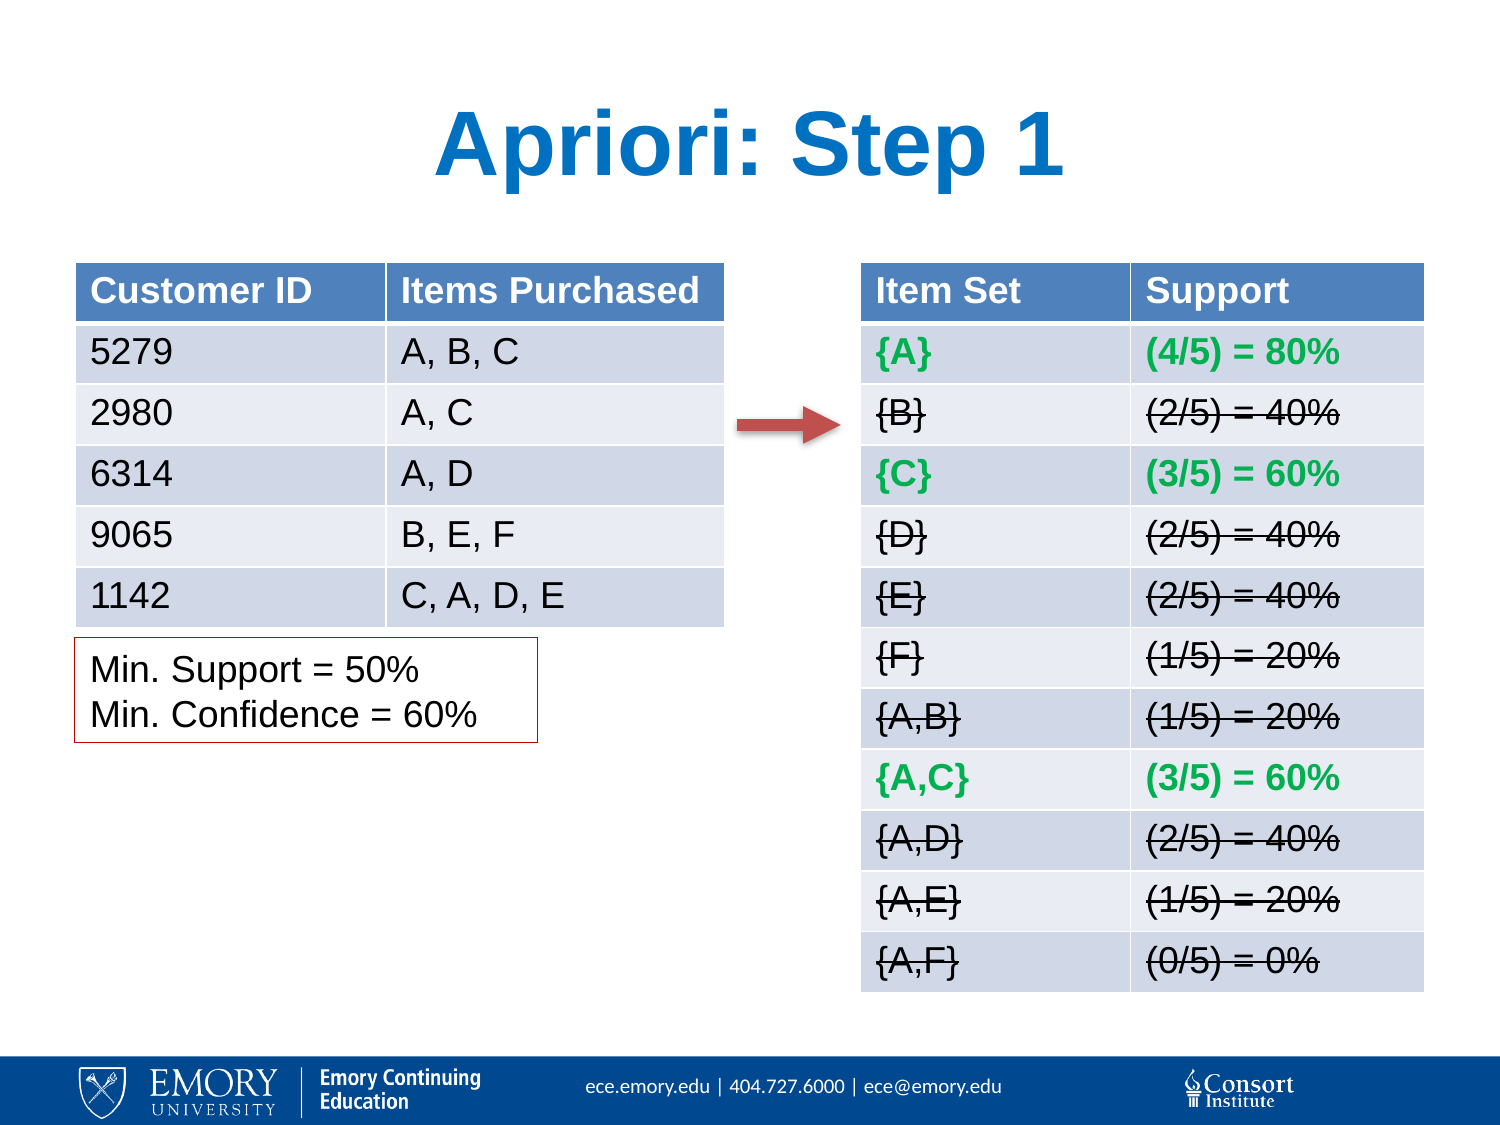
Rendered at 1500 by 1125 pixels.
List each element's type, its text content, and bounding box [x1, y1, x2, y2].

table_cell {A,F} [861, 932, 1130, 992]
table_cell {A,C} [861, 750, 1130, 809]
table_cell 1142 [76, 568, 385, 627]
table_cell 5279 [76, 326, 385, 383]
table_cell 9065 [76, 507, 385, 566]
table_cell (4/5) = 80% [1131, 326, 1424, 383]
table_header Support [1131, 263, 1424, 321]
table_cell {D} [861, 507, 1130, 566]
picture [1185, 1068, 1294, 1107]
table_cell {B} [861, 385, 1130, 444]
table_header Customer ID [76, 263, 385, 321]
table_cell (2/5) = 40% [1131, 507, 1424, 566]
table_cell C, A, D, E [387, 568, 724, 627]
table_cell (3/5) = 60% [1131, 750, 1424, 809]
table_cell (1/5) = 20% [1131, 872, 1424, 931]
table_cell A, B, C [387, 326, 724, 383]
text_box Min. Support = 50% Min. Confidence = 60% [74, 637, 538, 743]
table_cell (1/5) = 20% [1131, 689, 1424, 748]
table_cell B, E, F [387, 507, 724, 566]
table_cell {A,B} [861, 689, 1130, 748]
title Apriori: Step 1 [75, 45, 1425, 233]
table_cell (2/5) = 40% [1131, 385, 1424, 444]
table_cell (2/5) = 40% [1131, 811, 1424, 870]
table_cell 2980 [76, 385, 385, 444]
table_cell A, D [387, 446, 724, 505]
picture [75, 1056, 513, 1125]
table_cell {E} [861, 568, 1130, 627]
table_cell {F} [861, 628, 1130, 687]
table_cell {A,E} [861, 872, 1130, 931]
table_cell {A} [861, 326, 1130, 383]
table_cell (0/5) = 0% [1131, 932, 1424, 992]
table_header Item Set [861, 263, 1130, 321]
table_cell 6314 [76, 446, 385, 505]
table_cell {A,D} [861, 811, 1130, 870]
table_cell (3/5) = 60% [1131, 446, 1424, 505]
table_cell {C} [861, 446, 1130, 505]
table_cell (1/5) = 20% [1131, 628, 1424, 687]
table_cell A, C [387, 385, 724, 444]
table_cell (2/5) = 40% [1131, 568, 1424, 627]
table_header Items Purchased [387, 263, 724, 321]
